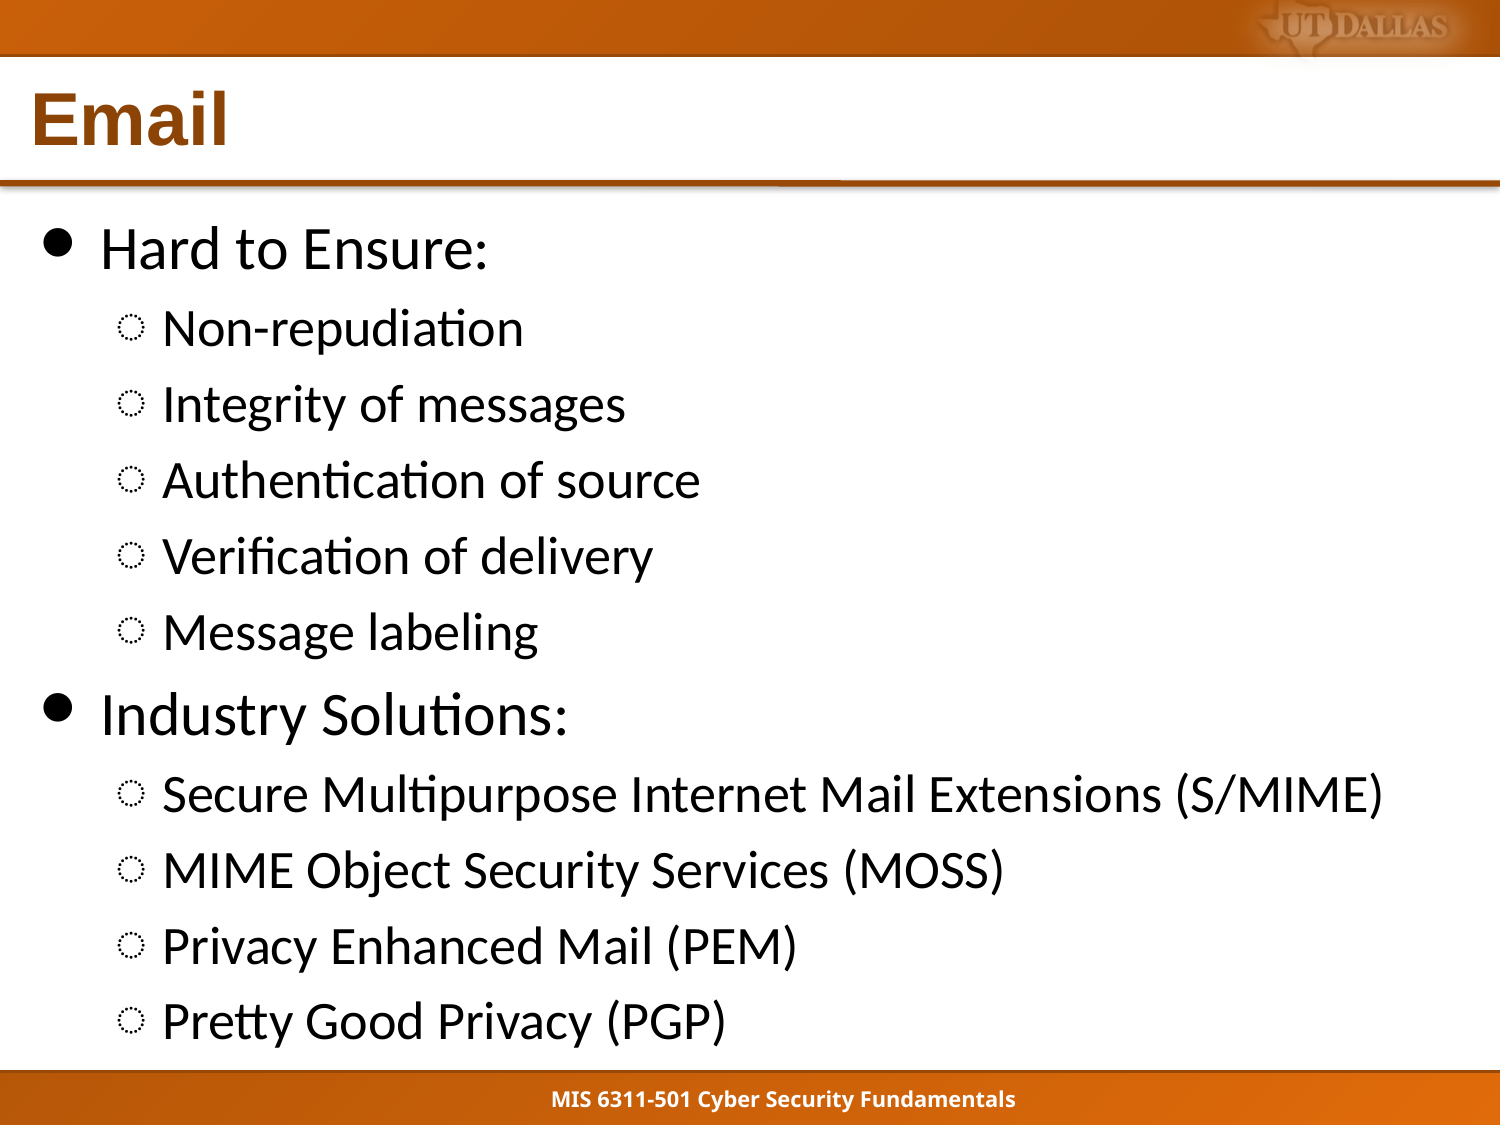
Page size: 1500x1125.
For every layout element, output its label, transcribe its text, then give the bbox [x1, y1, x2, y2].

picture [1218, 0, 1500, 64]
title Email [0, 64, 1500, 178]
list Hard to Ensure: Non-repudiation Integrity of messages Authentication of source Verification of delivery Message labeling Industry Solutions: Secure Multipurpose Internet Mail Extensions (S/MIME) MIME Object Security Services (MOSS) Privacy Enhanced Mail (PEM) Pretty Good Privacy (PGP) [24, 199, 1500, 1077]
